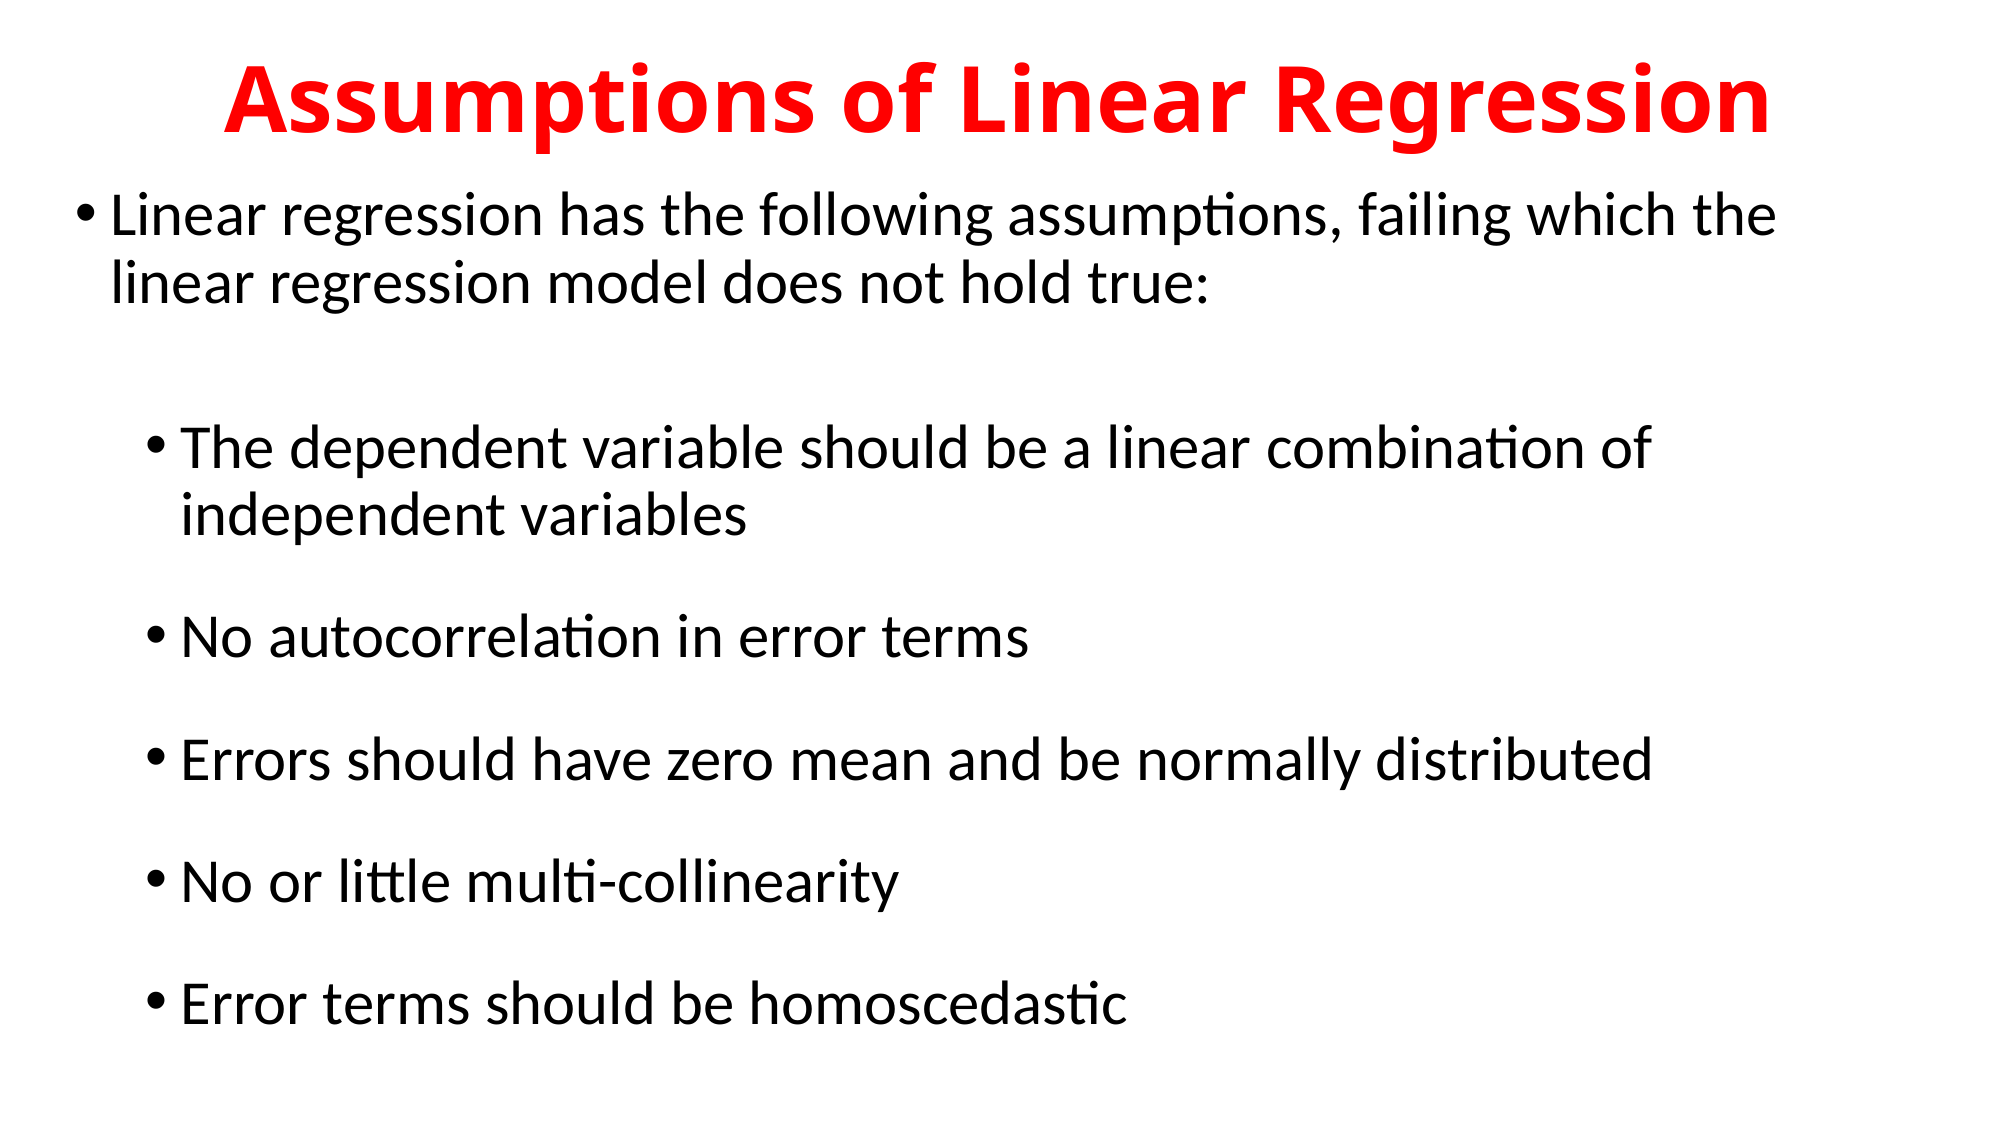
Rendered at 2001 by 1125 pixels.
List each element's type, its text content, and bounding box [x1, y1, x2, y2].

list Linear regression has the following assumptions, failing which the linear regression model does not hold true: The dependent variable should be a linear combination of independent variables No autocorrelation in error terms Errors should have zero mean and be normally distributed No or little multi-collinearity Error terms should be homoscedastic [59, 174, 1941, 1050]
title Assumptions of Linear Regression [137, 32, 1863, 174]
